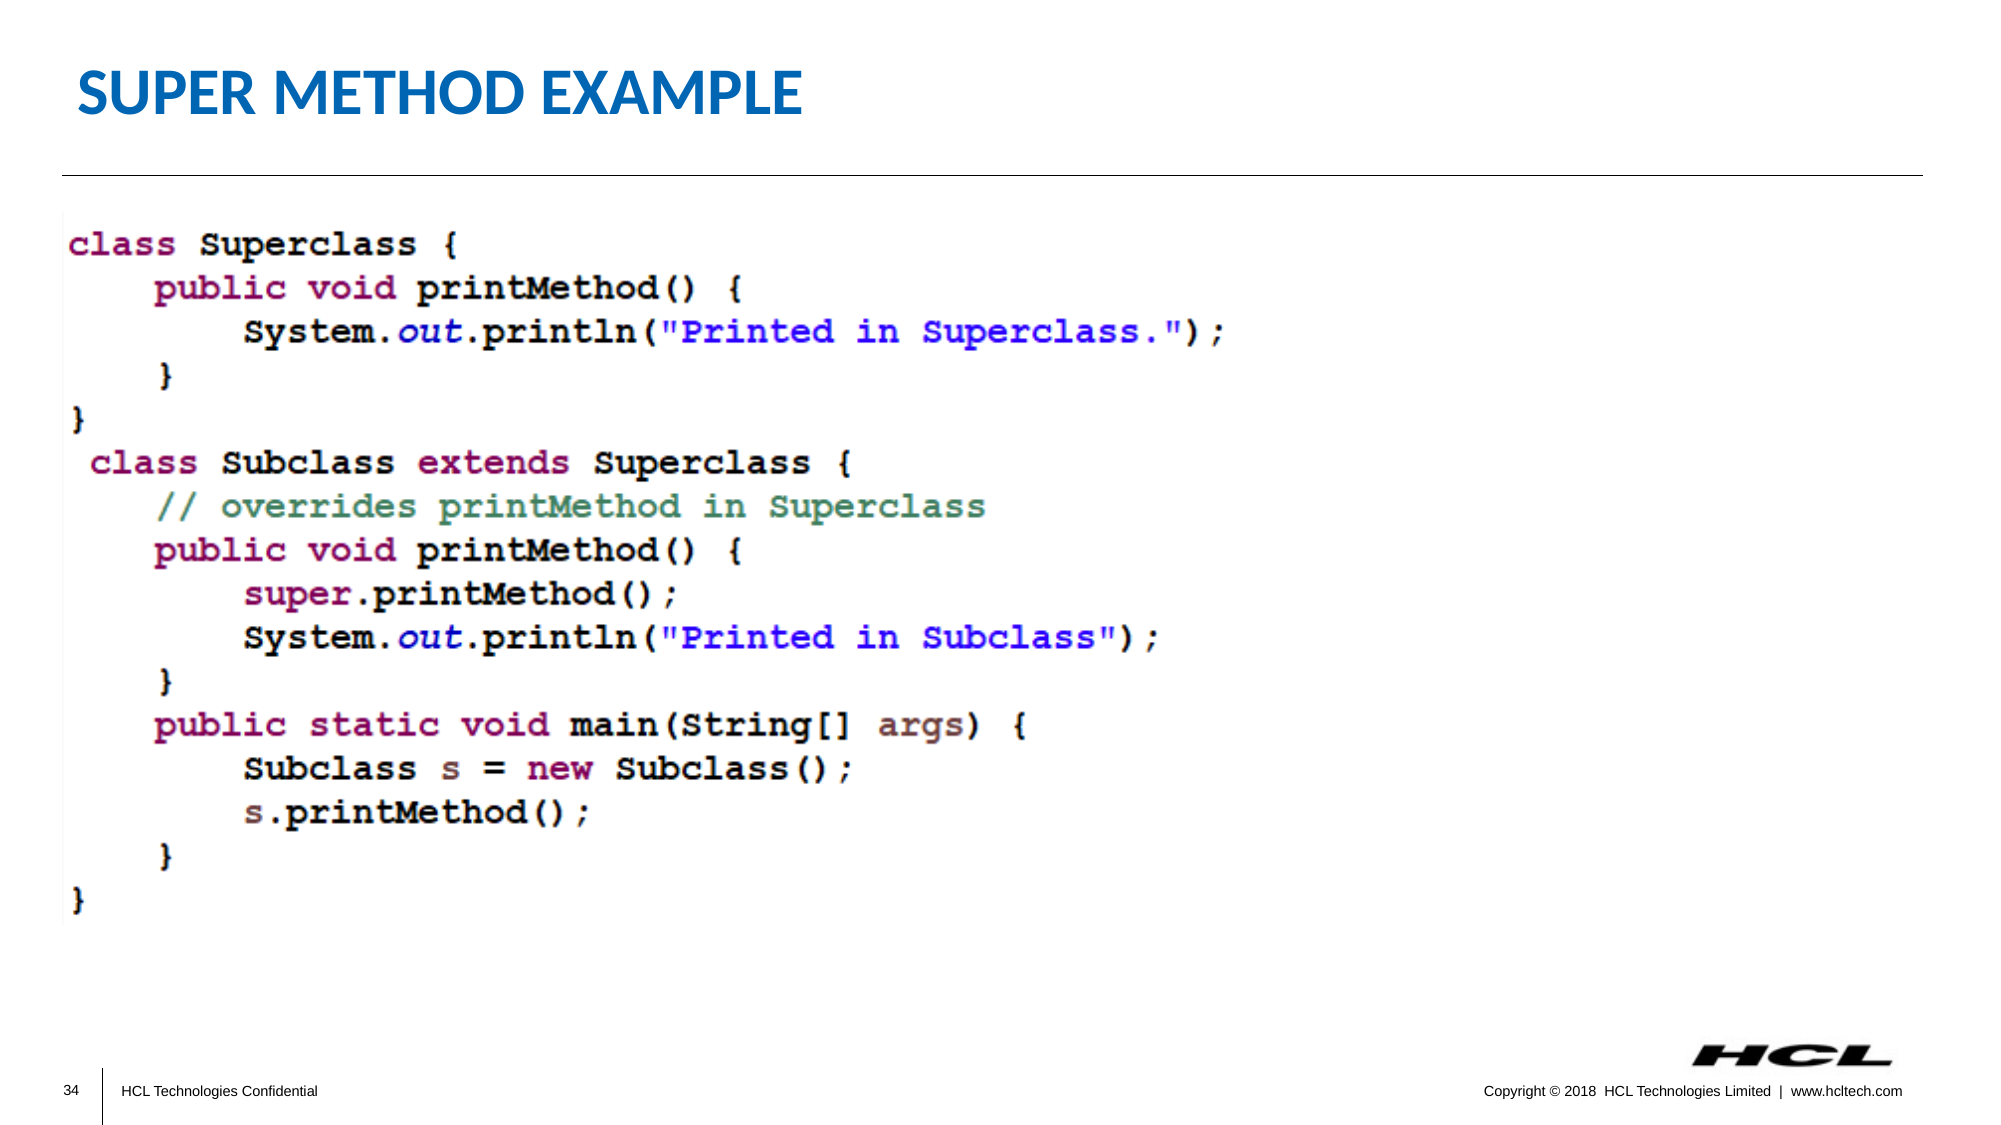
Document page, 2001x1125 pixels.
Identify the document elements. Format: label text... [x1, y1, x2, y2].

picture [1660, 1024, 1924, 1080]
title Super Method Example [62, 42, 1781, 144]
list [62, 212, 1250, 925]
